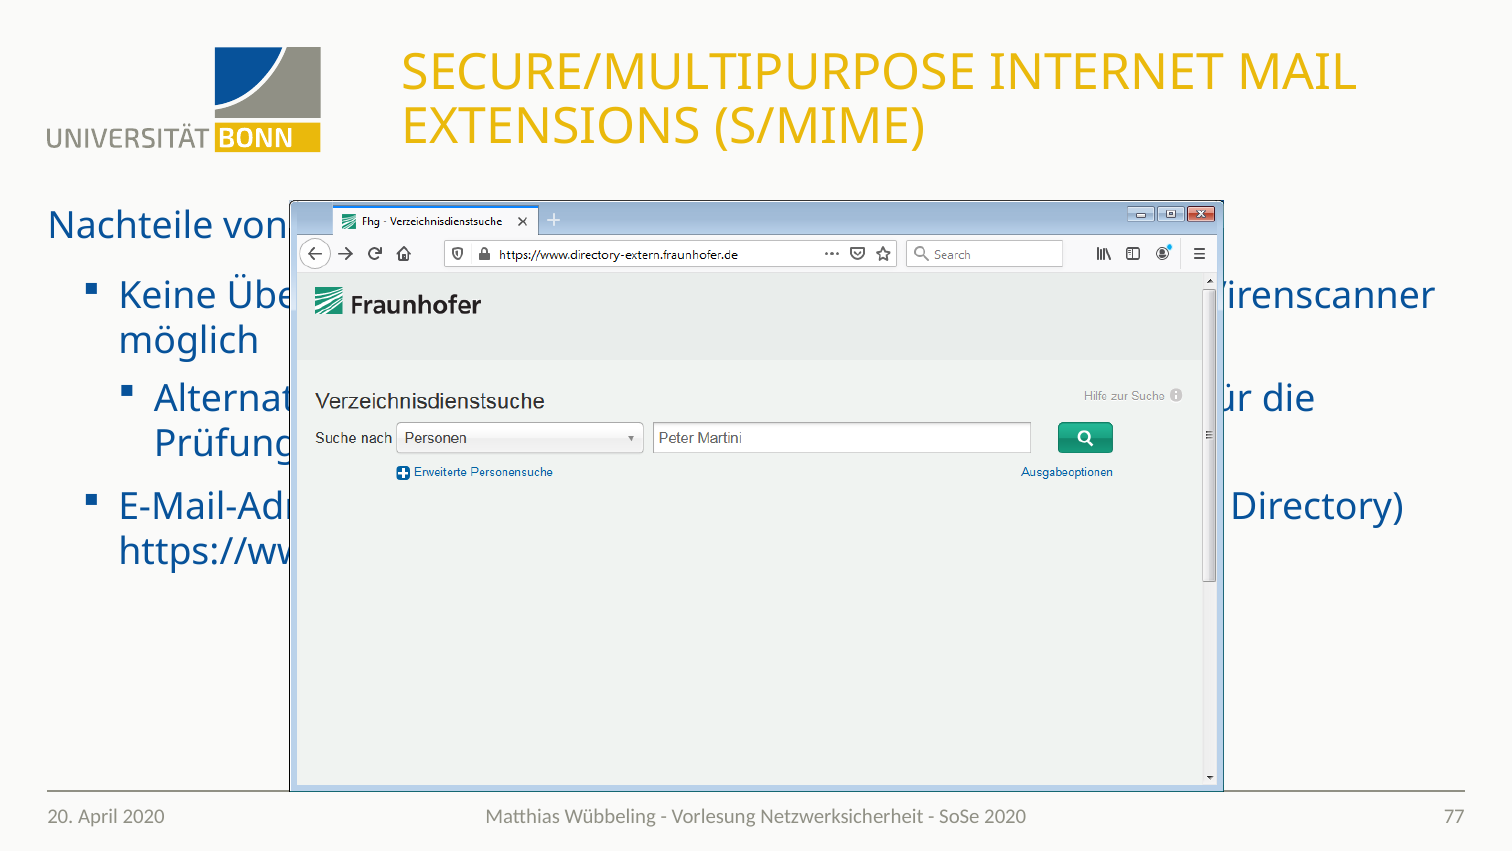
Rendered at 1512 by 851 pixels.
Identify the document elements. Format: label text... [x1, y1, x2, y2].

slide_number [47, 791, 189, 839]
footer Matthias Wübbeling - Vorlesung Netzwerksicherheit - SoSe 2020 [342, 799, 1170, 839]
list Nachteile von S/MIME Keine Überprüfung des E-Mail-Inhalts durch SPAM-Filter oder Virenscanner möglich Alternativ: Der private Schlüssel der Benutzer (aller?!) muss für die Prüfung hinterlegt werden E-Mail-Adressen sind öffentlich verfügbar (Beispiel: Fraunhofer Directory) https://www.directory-extern.fraunhofer.de/ [47, 200, 287, 745]
slide_number 77 [1370, 791, 1465, 839]
picture [288, 200, 1224, 792]
list Nachteile von S/MIME Keine Überprüfung des E-Mail-Inhalts durch SPAM-Filter oder Virenscanner möglich Alternativ: Der private Schlüssel der Benutzer (aller?!) muss für die Prüfung hinterlegt werden E-Mail-Adressen sind öffentlich verfügbar (Beispiel: Fraunhofer Directory) https://www.directory-extern.fraunhofer.de/ [1224, 200, 1465, 745]
title Secure/Multipurpose Internet Mail Extensions (S/MIME) [401, 47, 1465, 154]
